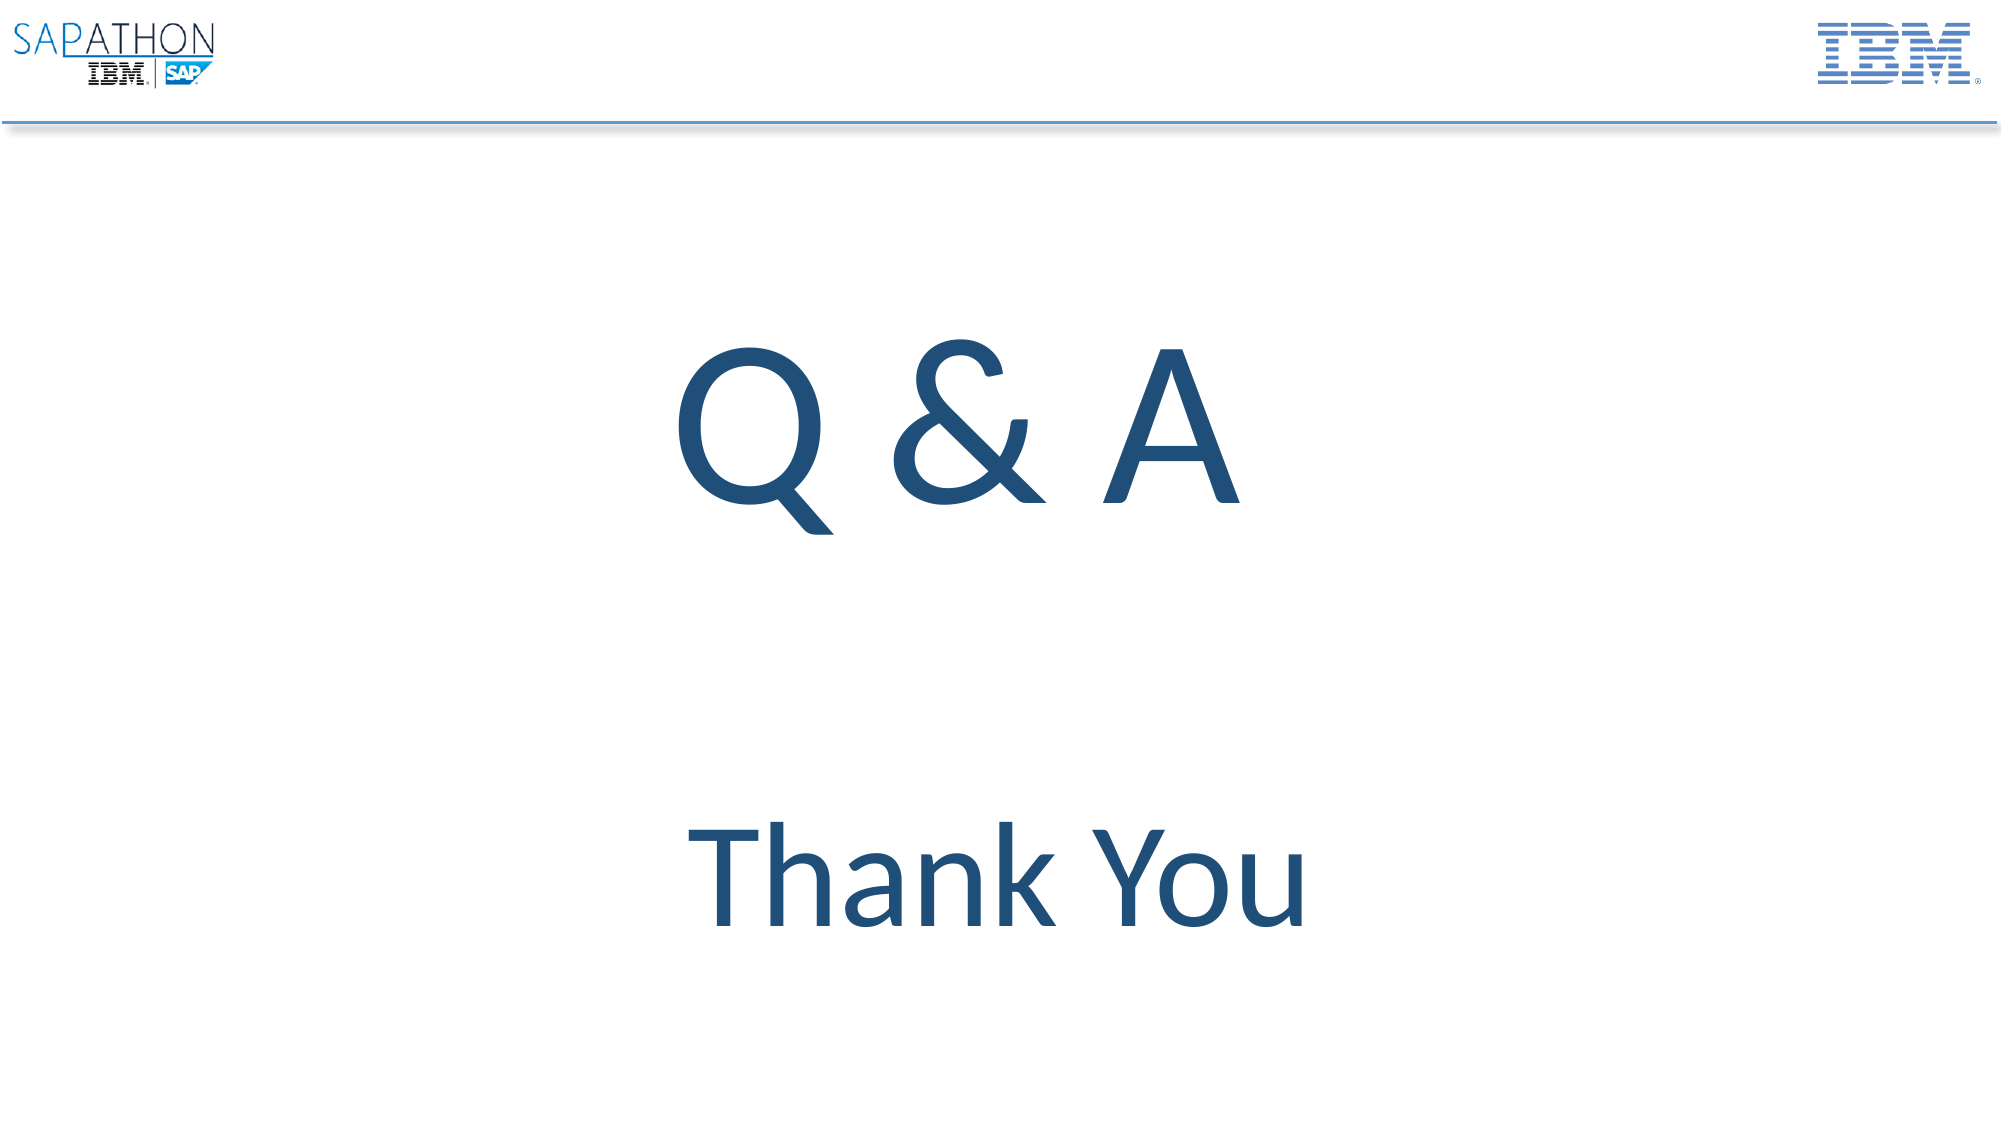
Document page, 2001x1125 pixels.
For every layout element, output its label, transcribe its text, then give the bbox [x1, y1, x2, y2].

text_box Q & A [625, 257, 1285, 560]
picture [1809, 13, 1989, 94]
text_box Thank You [521, 769, 1479, 965]
picture [2, 0, 252, 117]
